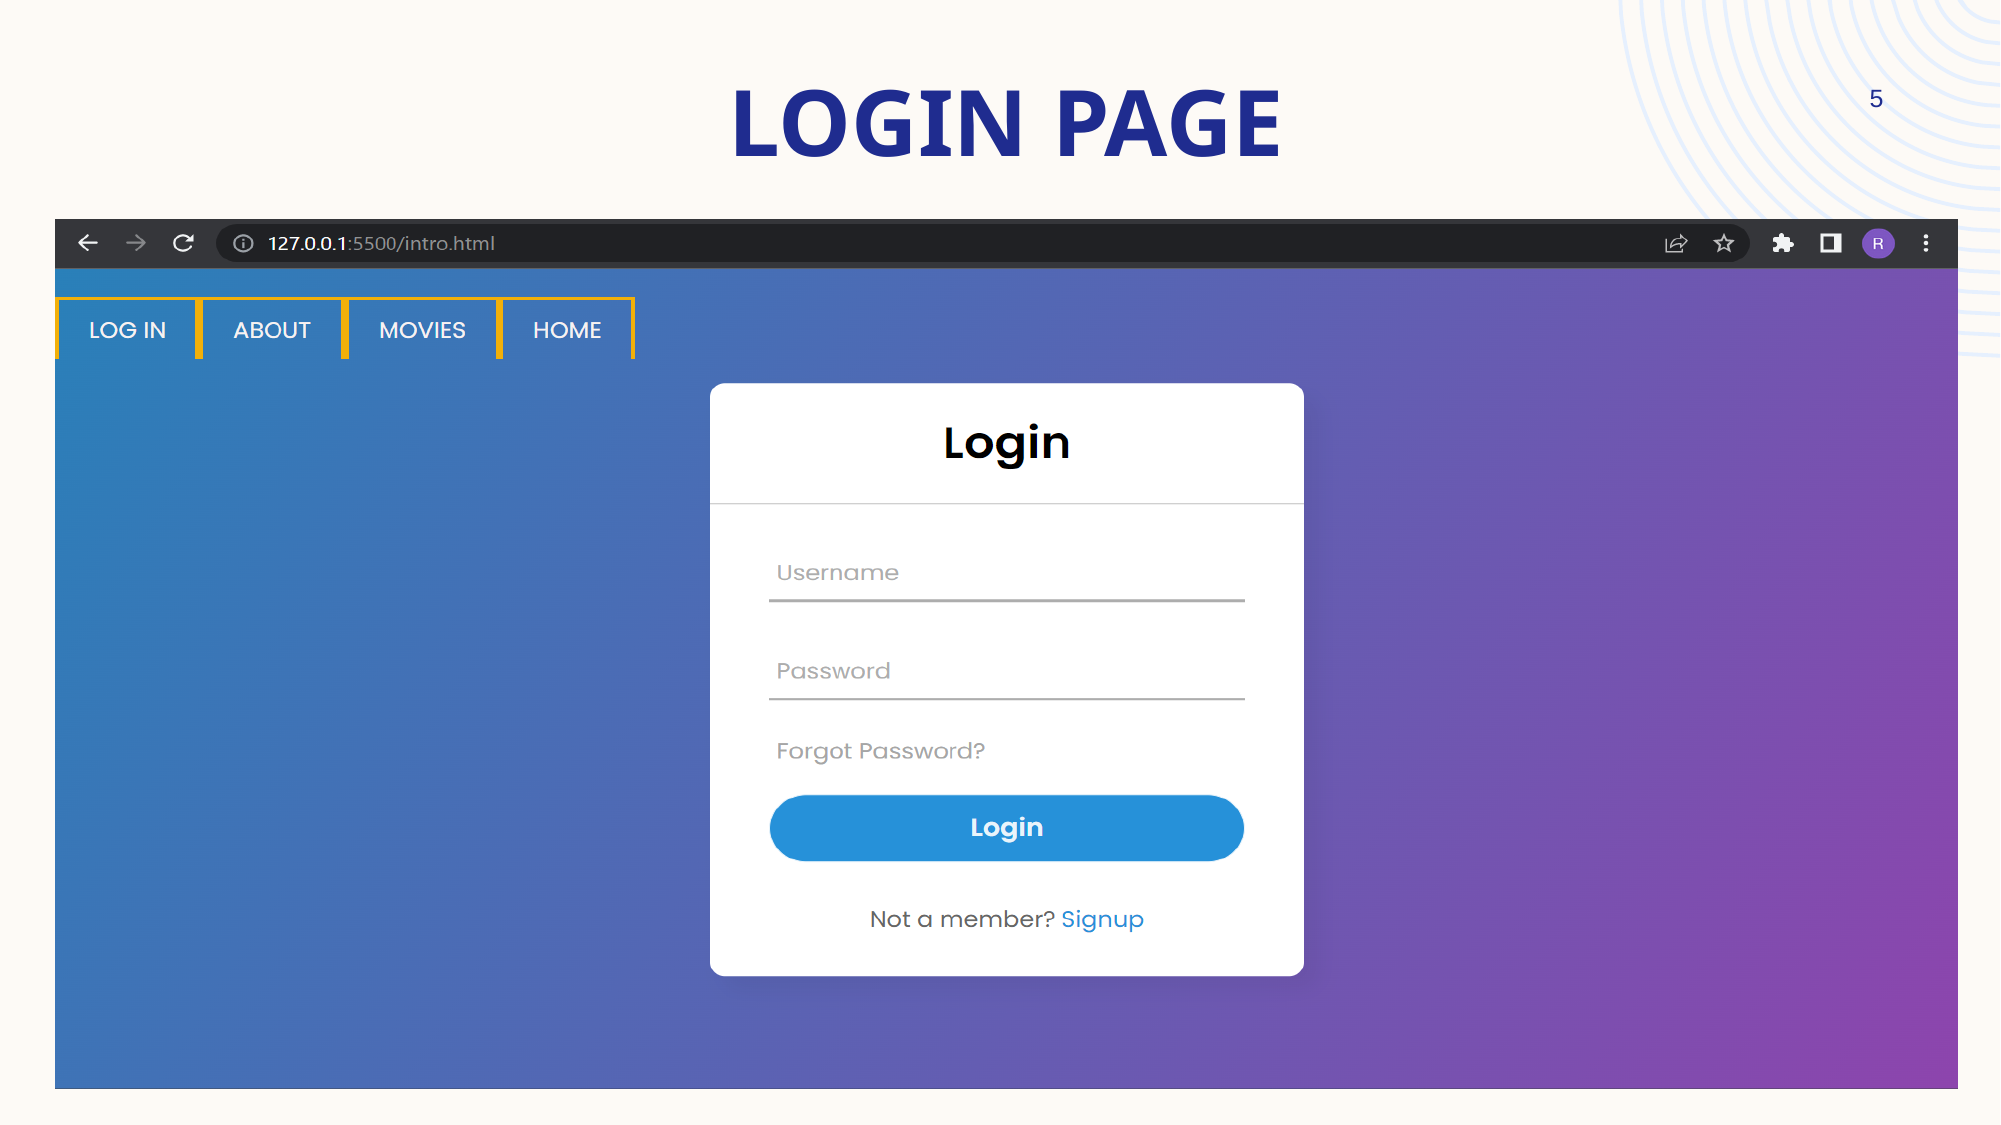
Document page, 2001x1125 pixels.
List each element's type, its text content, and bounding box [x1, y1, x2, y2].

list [55, 219, 1958, 1089]
title Login page [131, 56, 1882, 183]
slide_number 5 [1795, 75, 1958, 120]
